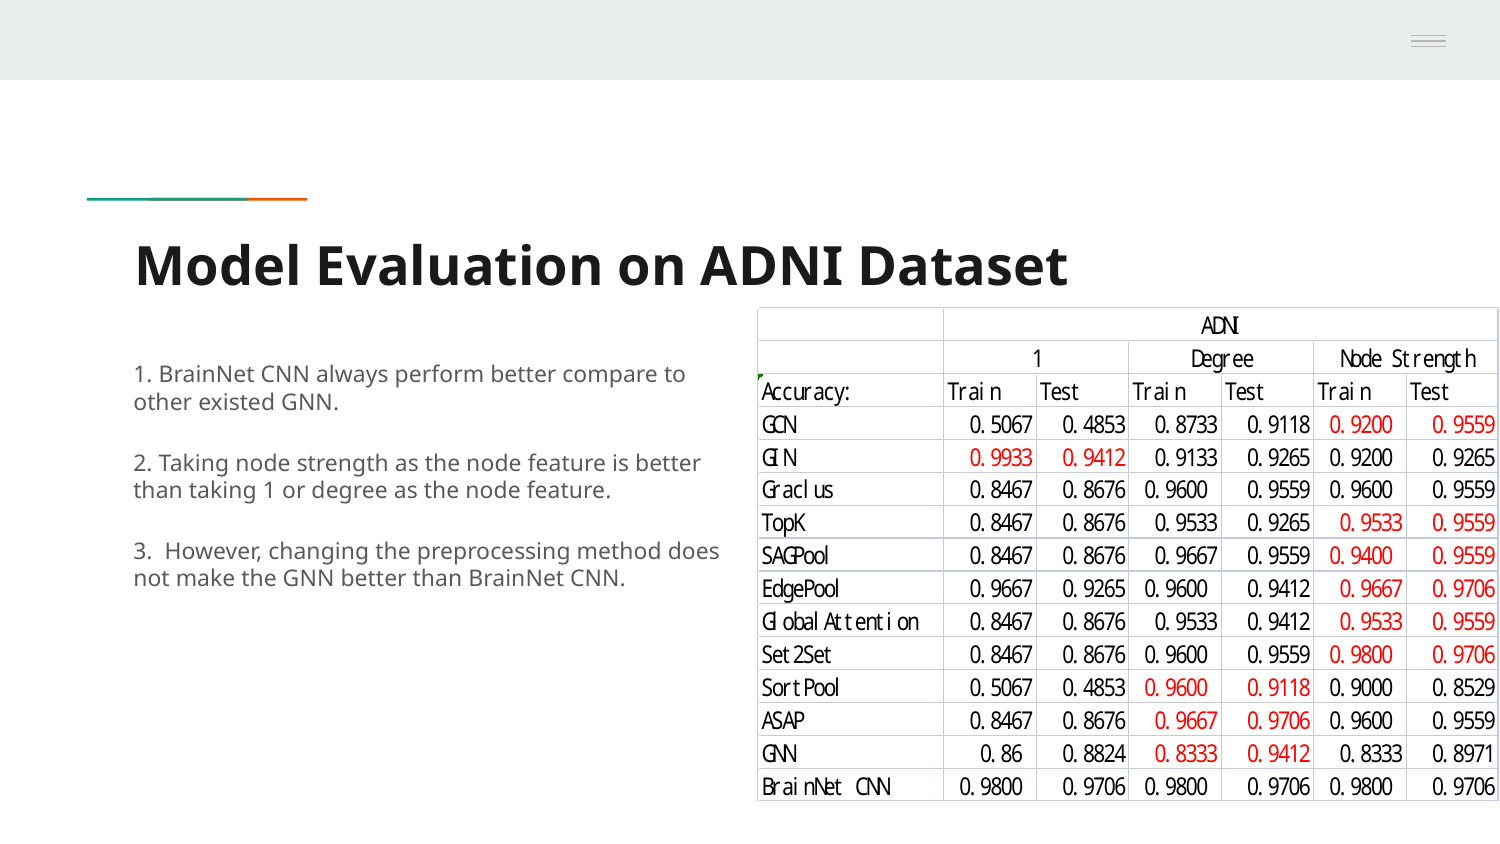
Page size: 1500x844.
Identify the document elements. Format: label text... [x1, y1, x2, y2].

title Model Evaluation on ADNI Dataset [119, 216, 1381, 305]
picture [756, 306, 1500, 802]
list 1. BrainNet CNN always perform better compare to other existed GNN. 2. Taking node strength as the node feature is better than taking 1 or degree as the node feature. 3. However, changing the preprocessing method does not make the GNN better than BrainNet CNN. [118, 344, 751, 764]
